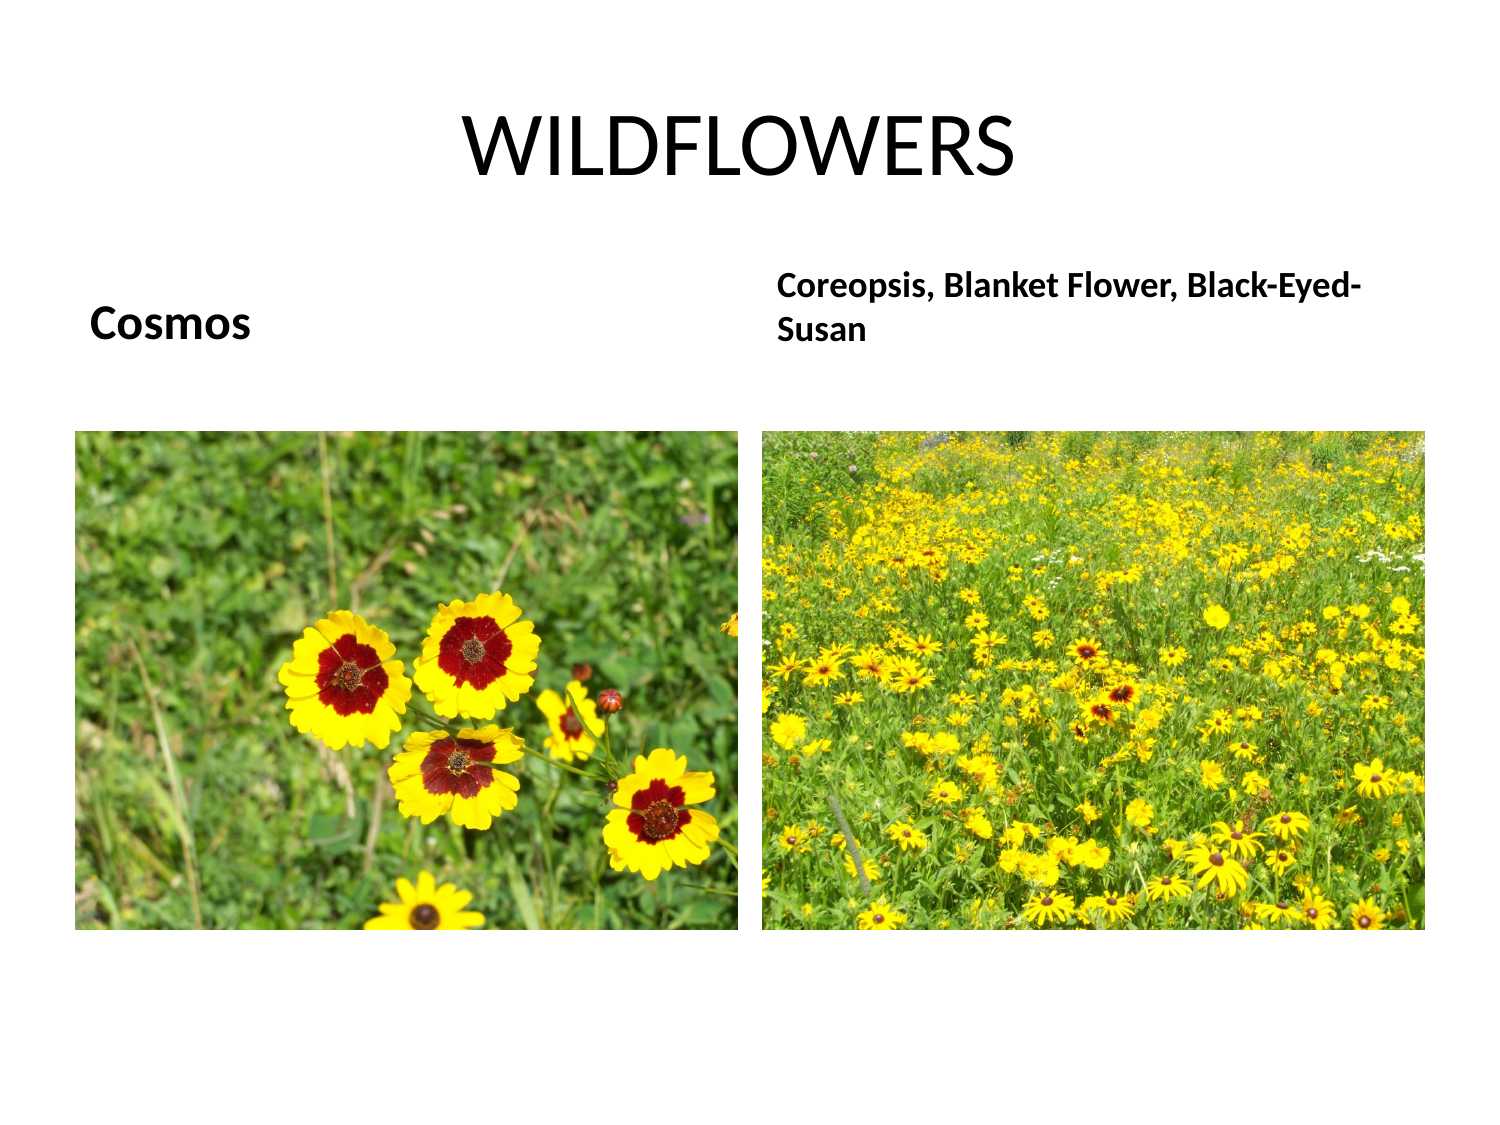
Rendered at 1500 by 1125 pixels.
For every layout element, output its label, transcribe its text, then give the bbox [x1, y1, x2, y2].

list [74, 431, 738, 930]
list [761, 431, 1425, 931]
list Coreopsis, Blanket Flower, Black-Eyed-Susan [761, 251, 1425, 357]
title WILDFLOWERS [75, 45, 1425, 233]
list Cosmos [75, 251, 738, 357]
